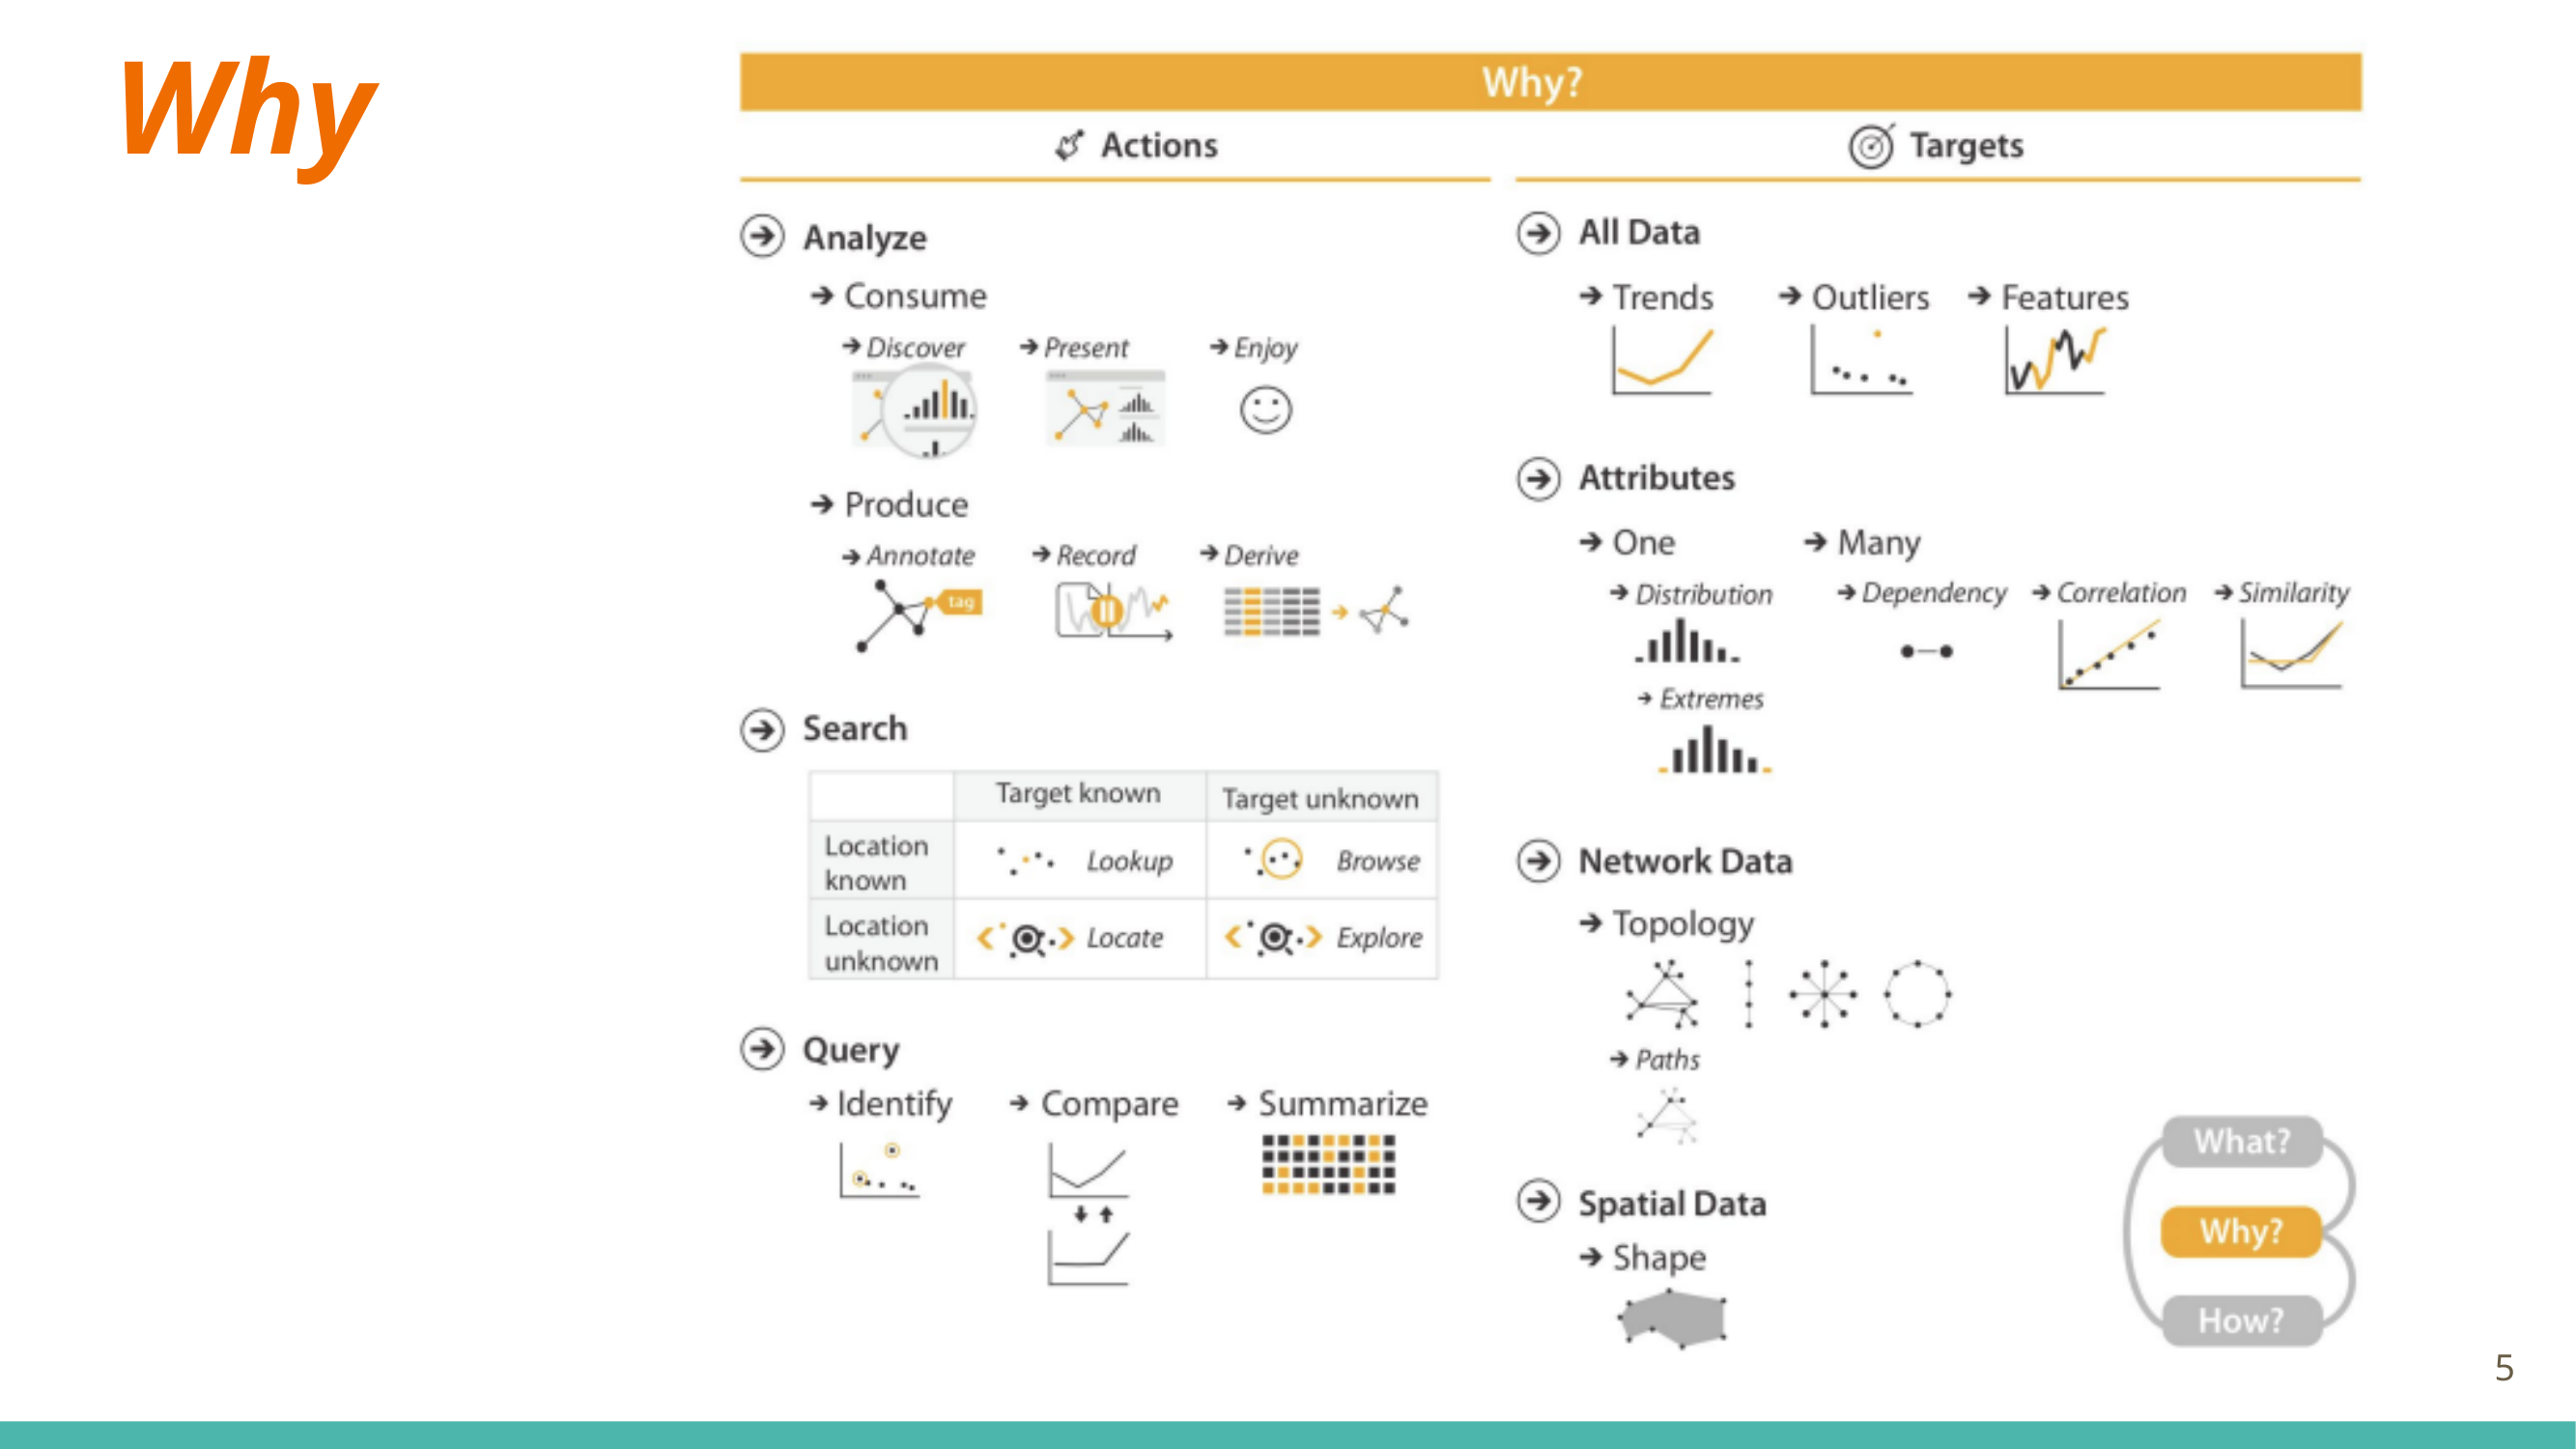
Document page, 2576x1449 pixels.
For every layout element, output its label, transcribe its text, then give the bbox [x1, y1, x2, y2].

slide_number ‹#› [2386, 1313, 2541, 1425]
picture [716, 35, 2388, 1386]
title Why [87, 0, 2488, 200]
